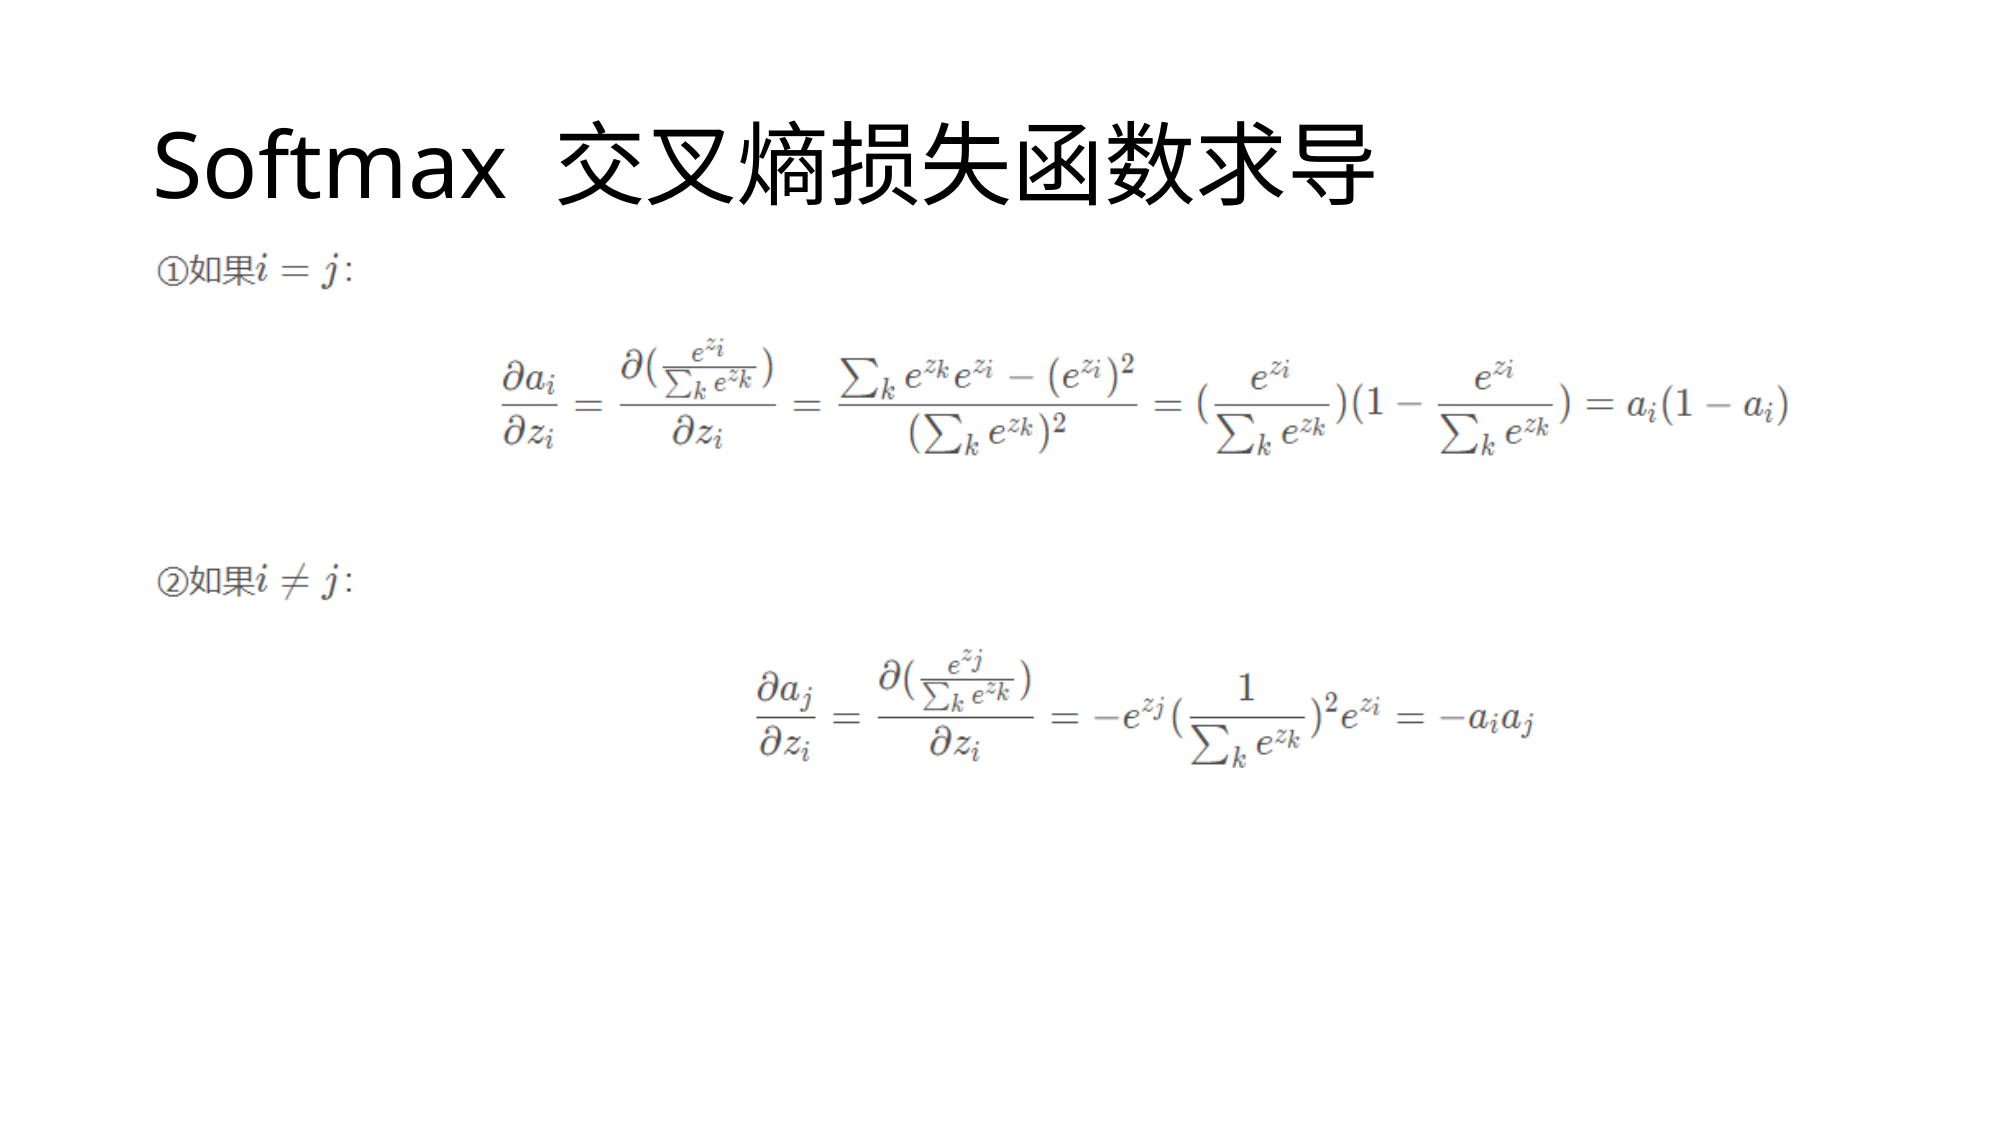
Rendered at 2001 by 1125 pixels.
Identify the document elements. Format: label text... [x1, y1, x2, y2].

title Softmax 交叉熵损失函数求导 [137, 59, 1863, 278]
picture [149, 245, 1811, 792]
